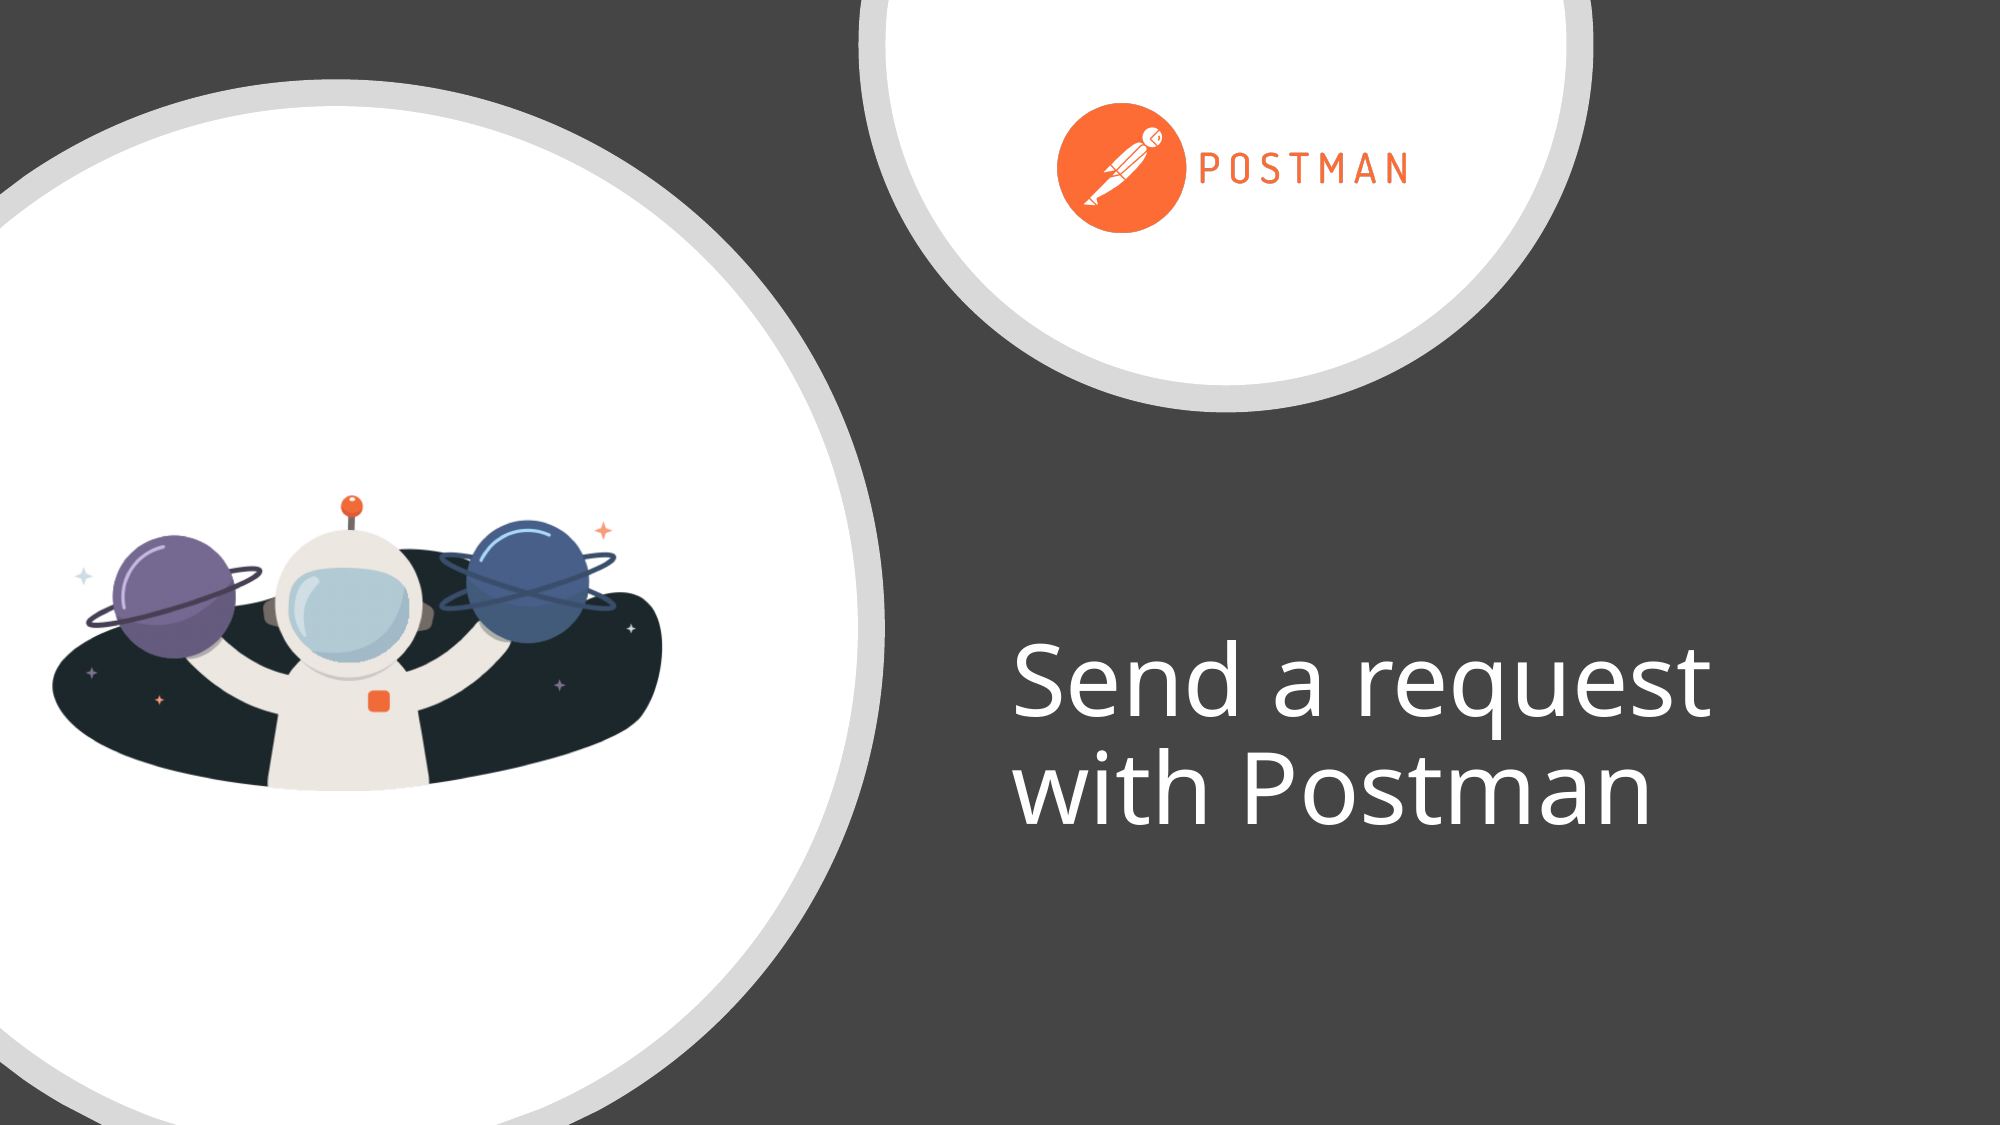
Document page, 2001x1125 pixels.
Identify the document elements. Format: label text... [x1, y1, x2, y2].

picture [1057, 103, 1406, 233]
text_box [0, 78, 886, 1125]
picture [51, 485, 663, 791]
text_box [884, 0, 1568, 387]
text_box [0, 105, 859, 1125]
title Send a request with Postman [996, 622, 1869, 938]
text_box [857, 0, 1595, 414]
